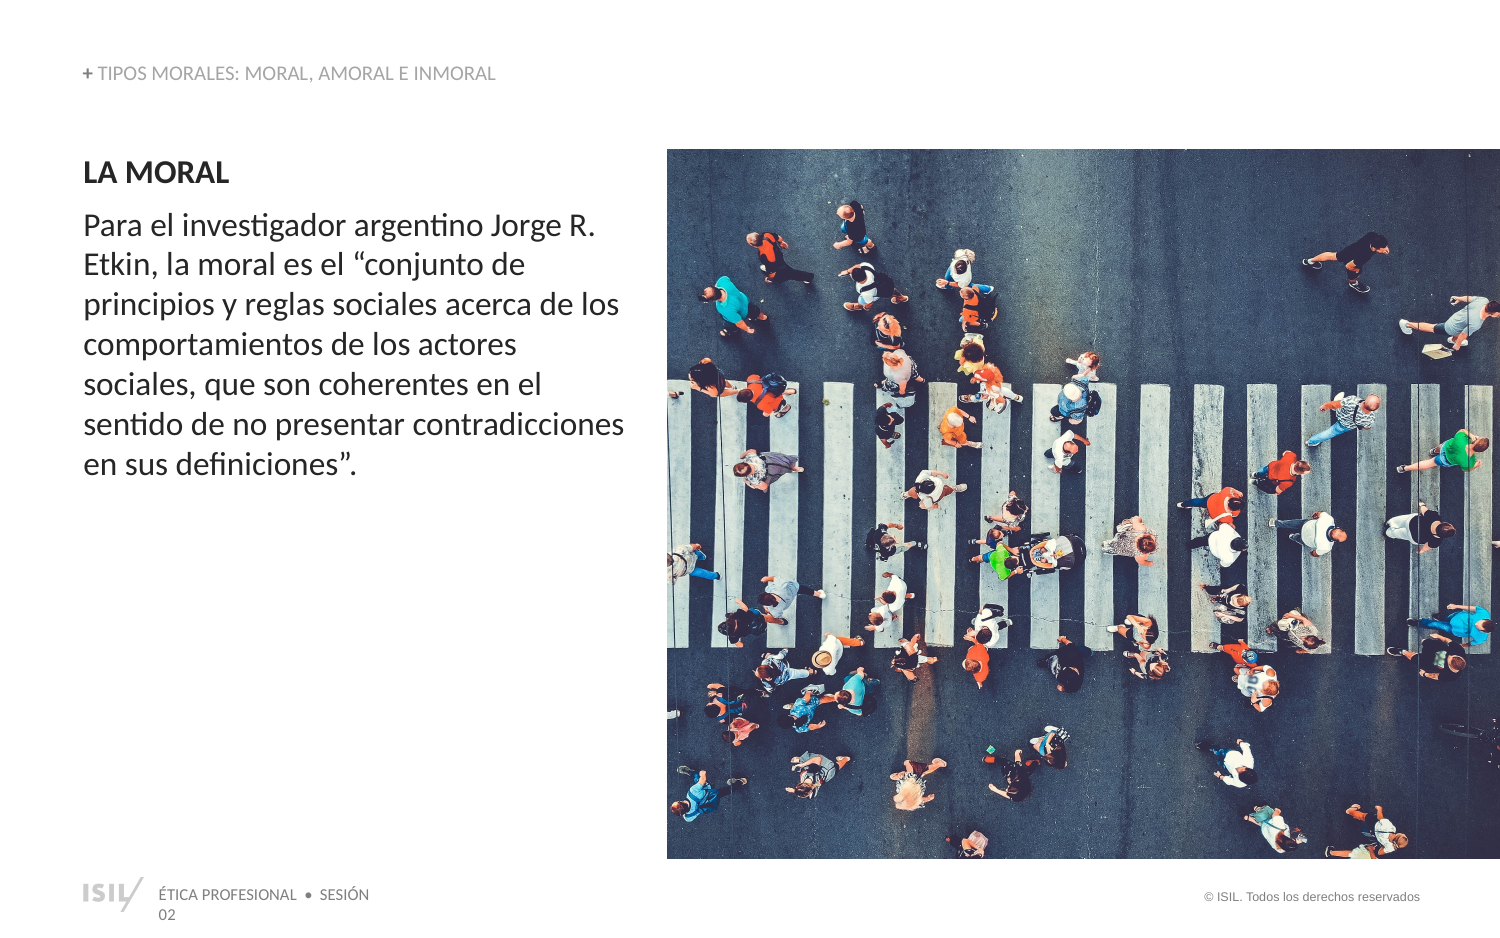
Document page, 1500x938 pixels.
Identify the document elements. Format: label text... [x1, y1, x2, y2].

text_box LA MORAL Para el investigador argentino Jorge R. Etkin, la moral es el “conjunto de principios y reglas sociales acerca de los comportamientos de los actores sociales, que son coherentes en el sentido de no presentar contradicciones en sus definiciones”. [83, 150, 626, 523]
picture [666, 149, 1500, 859]
text_box + TIPOS MORALES: MORAL, AMORAL E INMORAL [82, 62, 768, 85]
